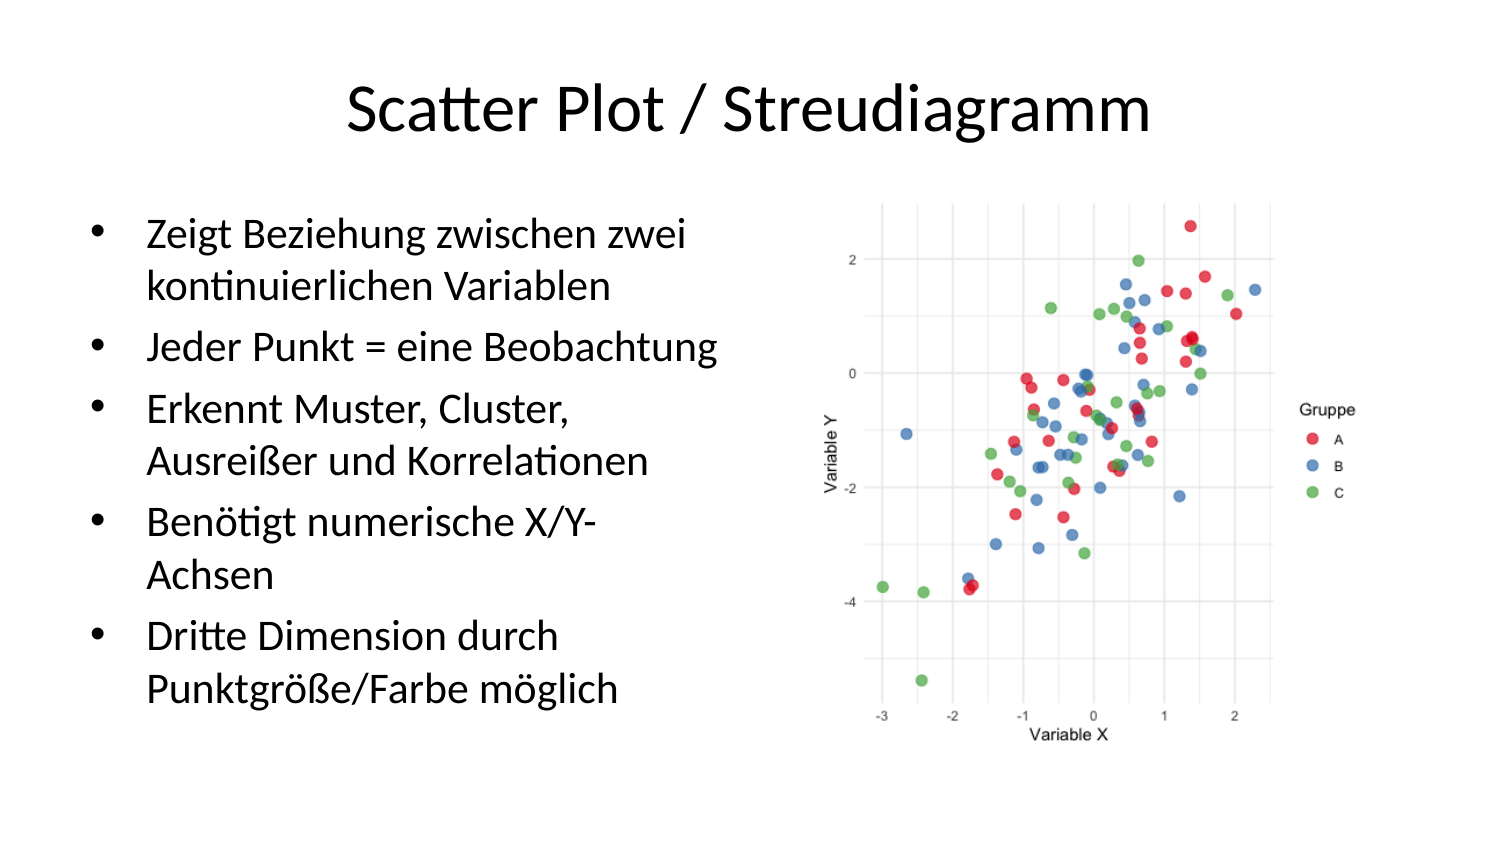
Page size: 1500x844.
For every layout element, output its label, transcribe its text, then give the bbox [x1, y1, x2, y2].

title Scatter Plot / Streudiagramm [75, 33, 1425, 175]
list Zeigt Beziehung zwischen zwei kontinuierlichen Variablen Jeder Punkt = eine Beobachtung Erkennt Muster, Cluster, Ausreißer und Korrelationen Benötigt numerische X/Y-Achsen Dritte Dimension durch Punktgröße/Farbe möglich [75, 196, 738, 754]
picture [816, 195, 1374, 753]
